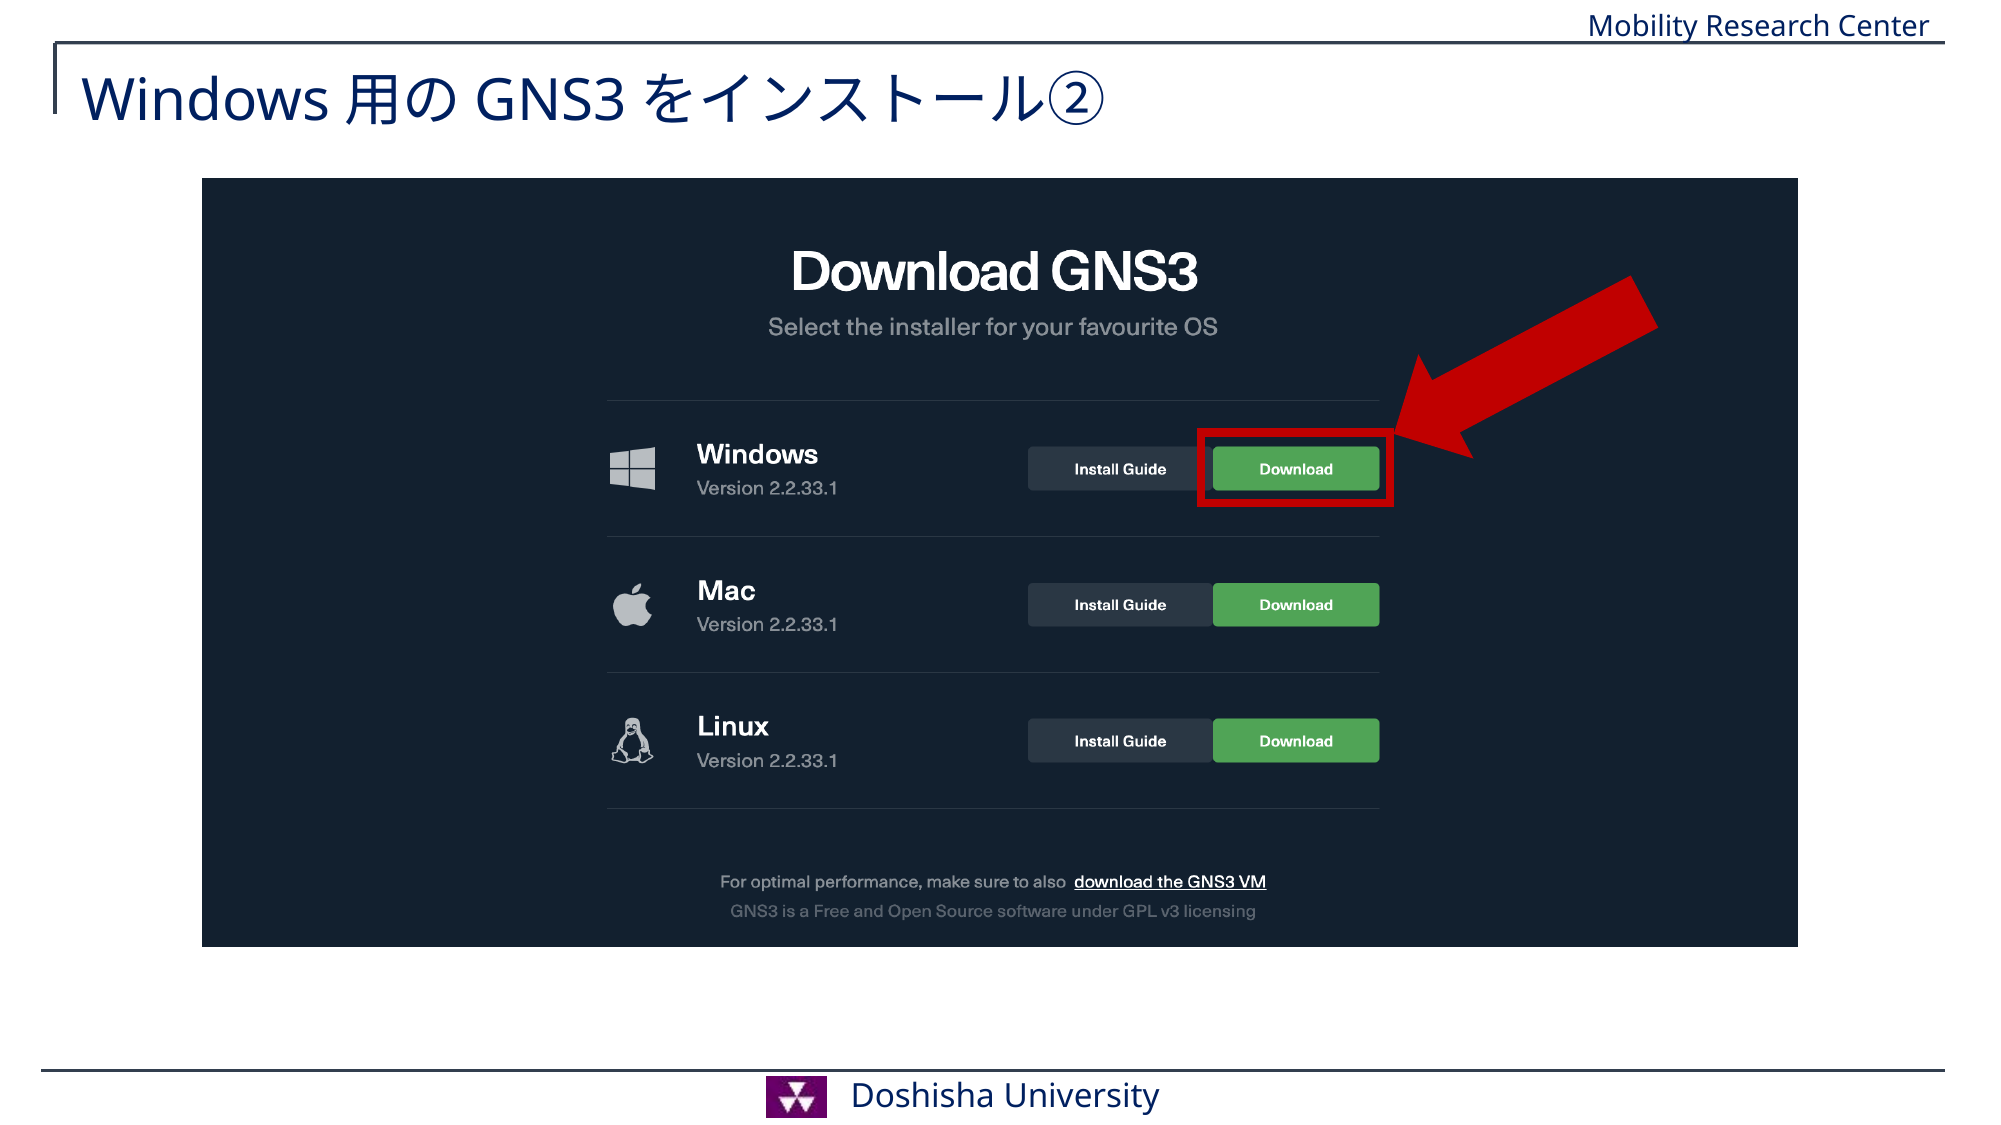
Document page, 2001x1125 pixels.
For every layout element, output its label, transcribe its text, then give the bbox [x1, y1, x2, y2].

title Windows用のGNS3をインストール② [66, 54, 1945, 149]
picture [766, 1076, 827, 1118]
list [202, 178, 1798, 947]
